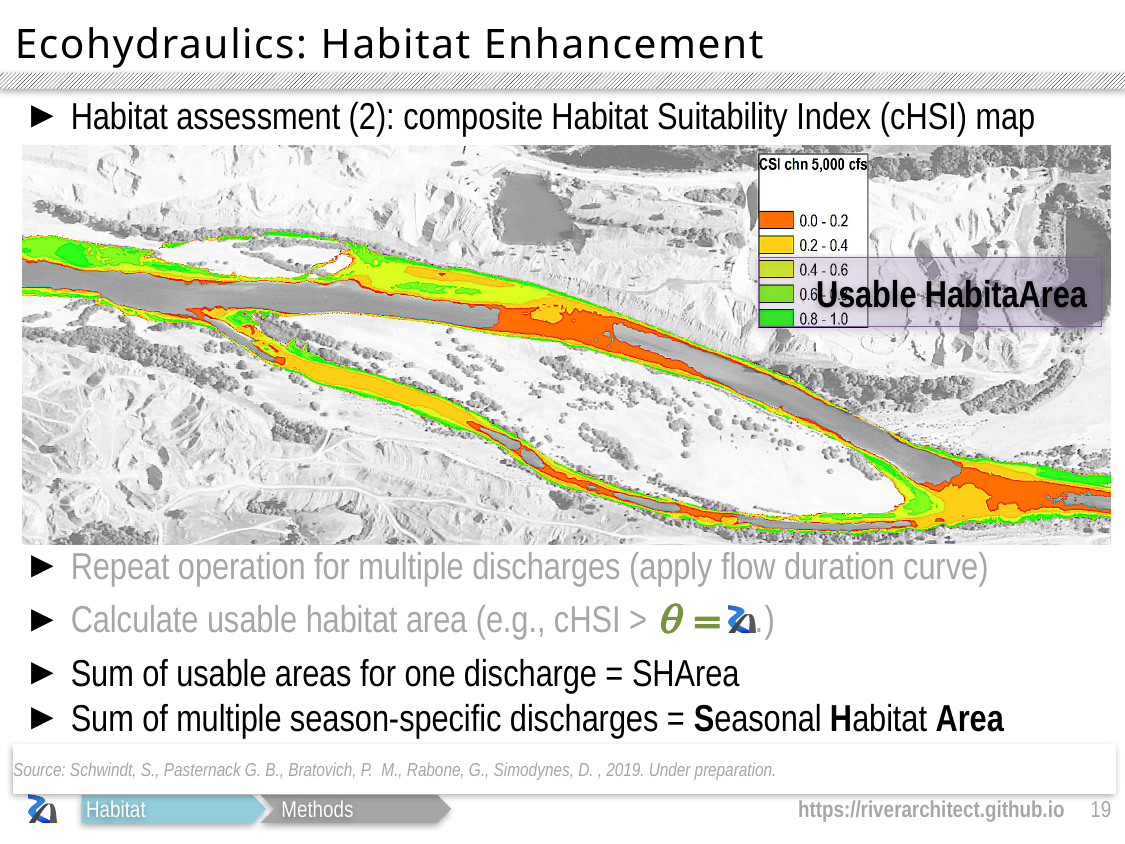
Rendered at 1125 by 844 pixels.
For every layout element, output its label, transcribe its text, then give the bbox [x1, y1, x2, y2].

text_box Methods [276, 803, 456, 824]
picture [22, 145, 1112, 545]
text_box Habitat [81, 803, 264, 824]
text_box Source: Schwindt, S., Pasternack G. B., Bratovich, P. M., Rabone, G., Simodynes, D. , 2019. Under preparation. [12, 743, 1117, 795]
picture [728, 604, 757, 633]
picture [28, 795, 57, 823]
title Ecohydraulics: Habitat Enhancement [0, 10, 1125, 70]
text_box Habitat assessment (2): composite Habitat Suitability Index (cHSI) map Repeat operation for multiple discharges (apply flow duration curve) Calculate usable habitat area (e.g., cHSI > θ = …) Sum of usable areas for one discharge = SHArea Sum of multiple season-specific discharges = Seasonal Habitat Area (SHArea) [9, 84, 1125, 794]
